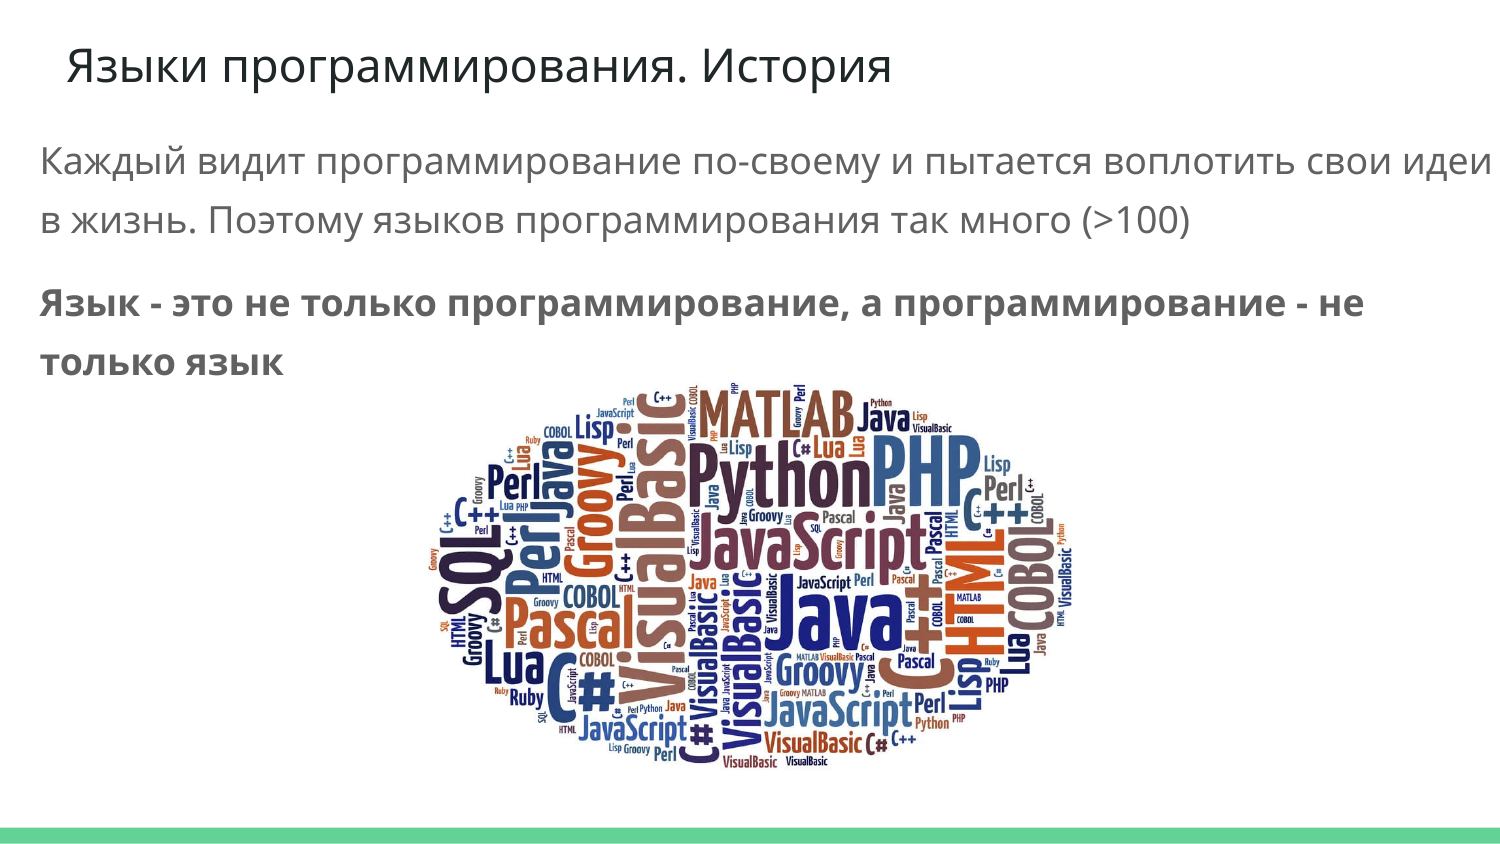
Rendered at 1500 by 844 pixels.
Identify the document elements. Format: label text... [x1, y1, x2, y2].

list Каждый видит программирование по-своему и пытается воплотить свои идеи в жизнь. Поэтому языков программирования так много (>100) Язык - это не только программирование, а программирование - не только язык [24, 111, 1500, 673]
title Языки программирования. История [51, 17, 1449, 111]
picture [423, 376, 1077, 773]
